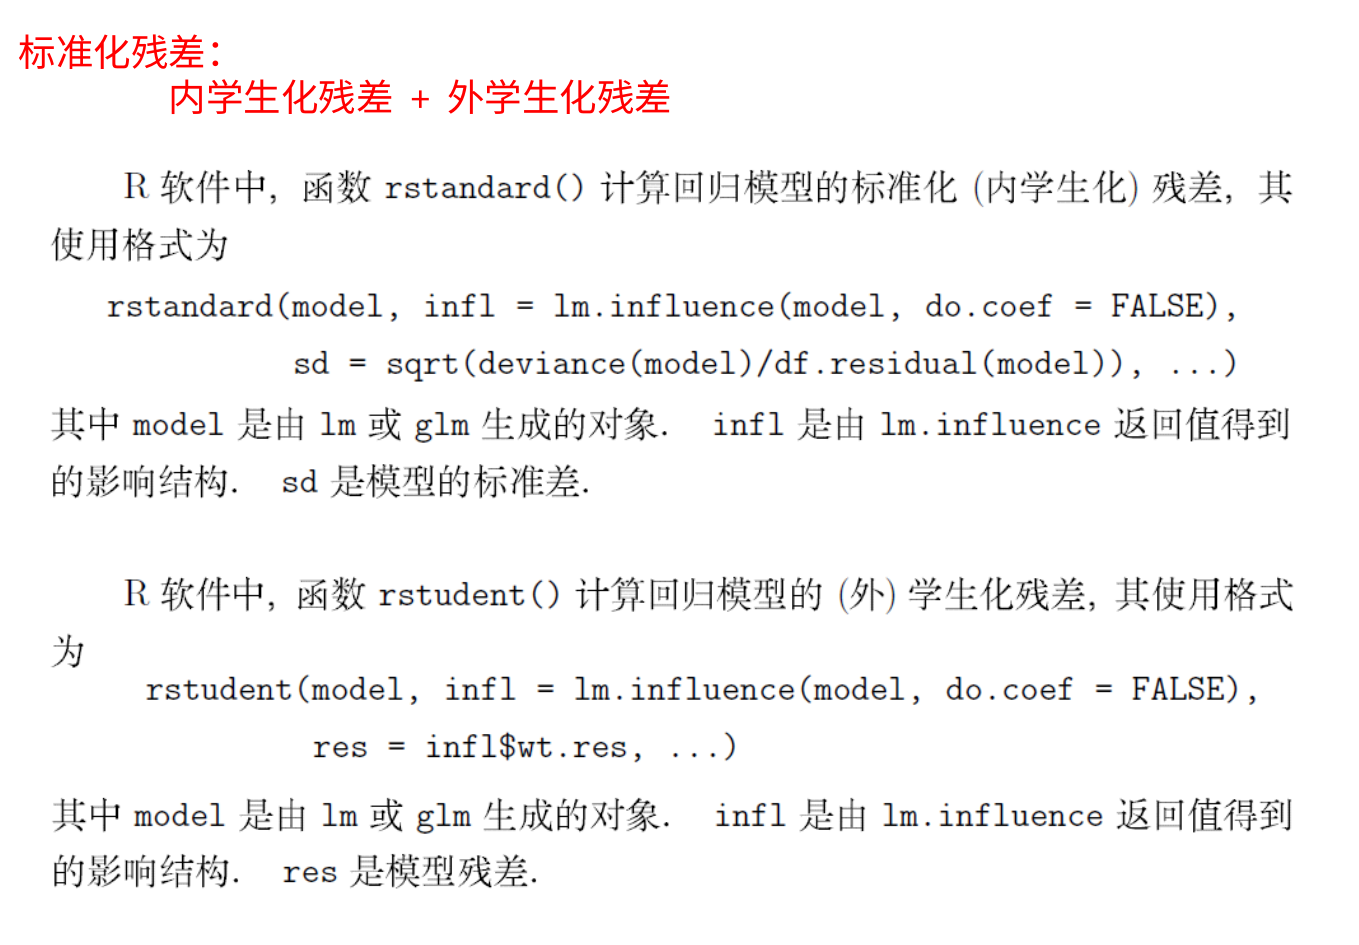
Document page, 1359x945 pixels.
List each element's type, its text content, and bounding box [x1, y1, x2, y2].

picture [46, 568, 1299, 895]
picture [46, 160, 1299, 509]
text_box 标准化残差： 内学生化残差 + 外学生化残差 [3, 22, 687, 127]
